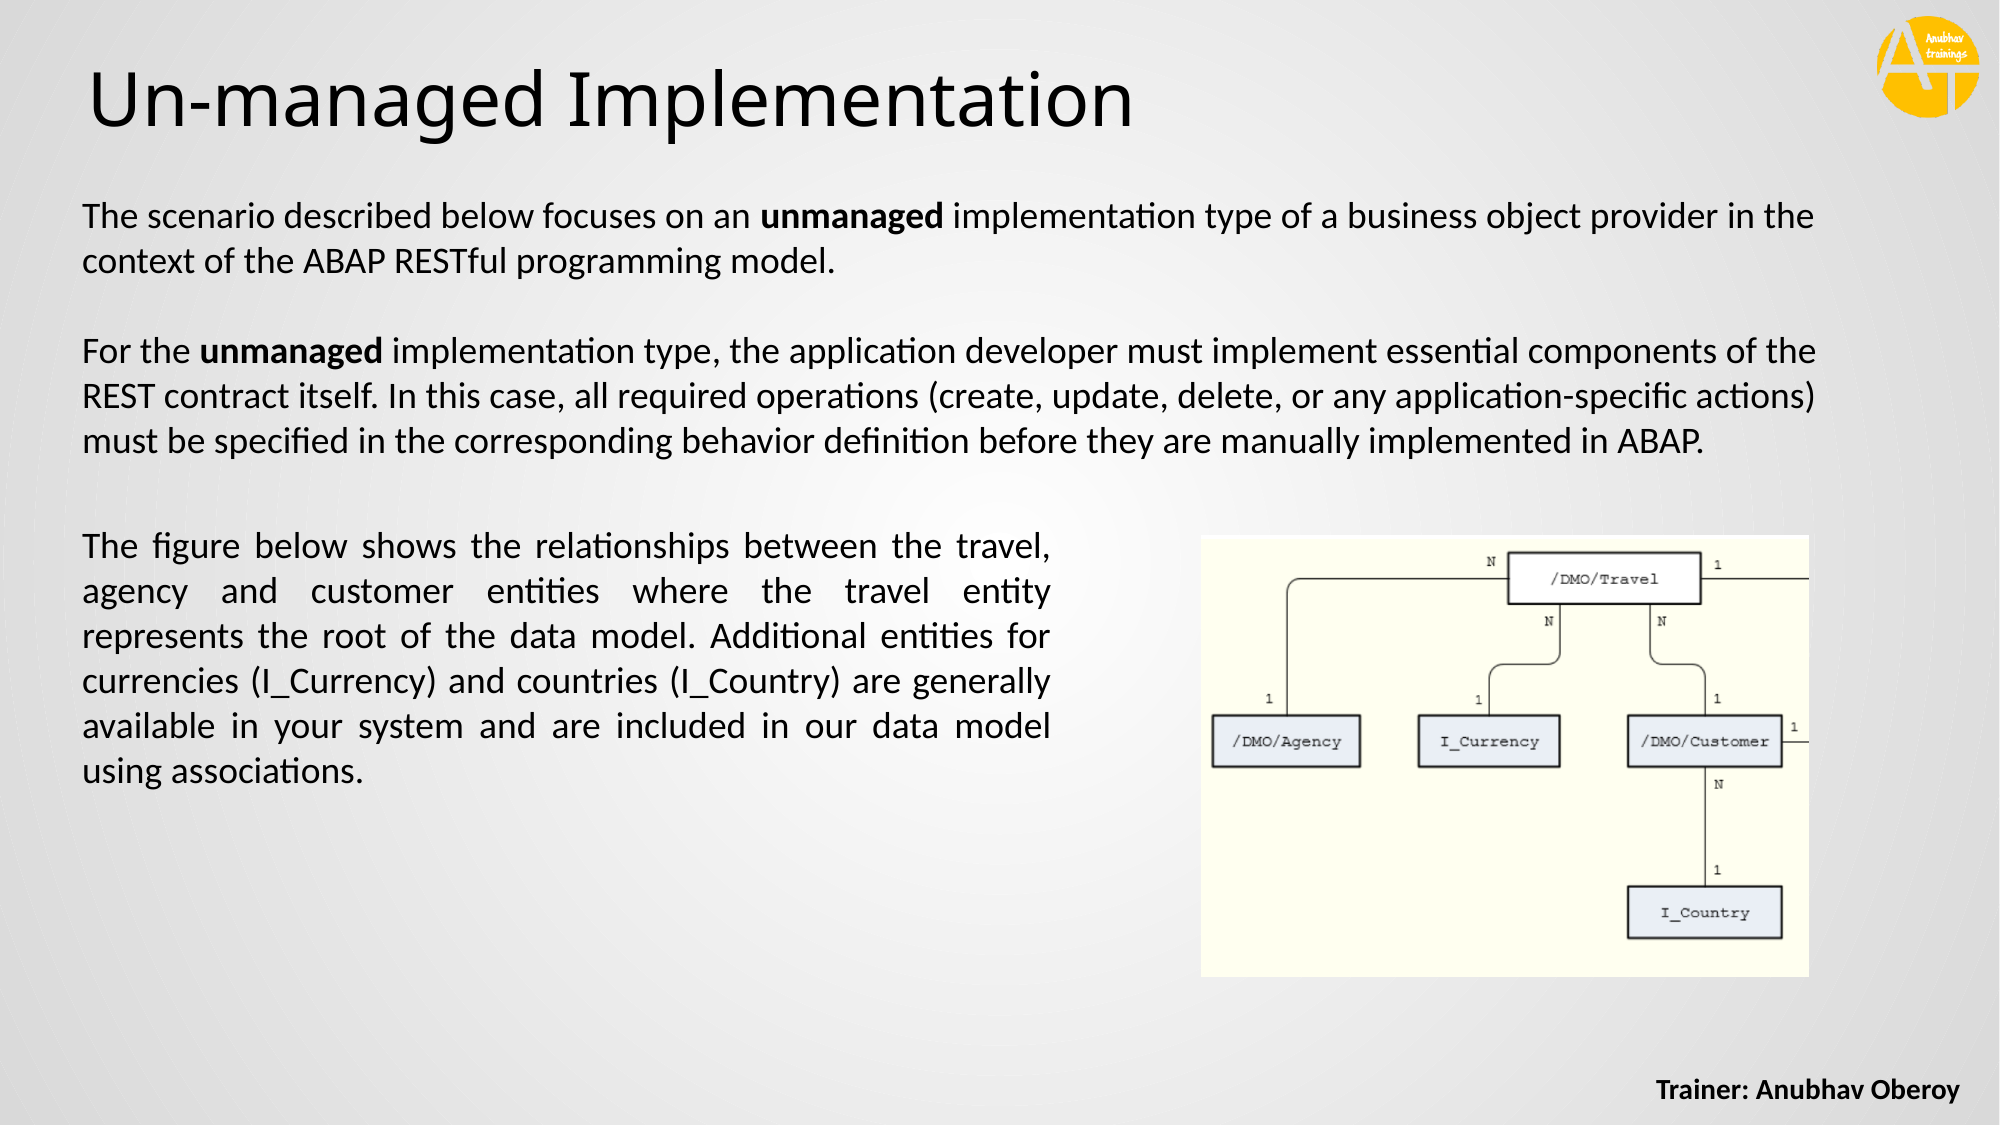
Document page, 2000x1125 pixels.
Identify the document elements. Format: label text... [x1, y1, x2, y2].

text_box The figure below shows the relationships between the travel, agency and customer entities where the travel entity represents the root of the data model. Additional entities for currencies (I_Currency) and countries (I_Country) are generally available in your system and are included in our data model using associations. [67, 514, 1067, 799]
picture [1866, 9, 1985, 126]
text_box The scenario described below focuses on an unmanaged implementation type of a business object provider in the context of the ABAP RESTful programming model. For the unmanaged implementation type, the application developer must implement essential components of the REST contract itself. In this case, all required operations (create, update, delete, or any application-specific actions) must be specified in the corresponding behavior definition before they are manually implemented in ABAP. [67, 183, 1913, 504]
footer Trainer: Anubhav Oberoy [1624, 1058, 1992, 1118]
picture [1200, 535, 1809, 977]
title Un-managed Implementation [67, 38, 1867, 155]
